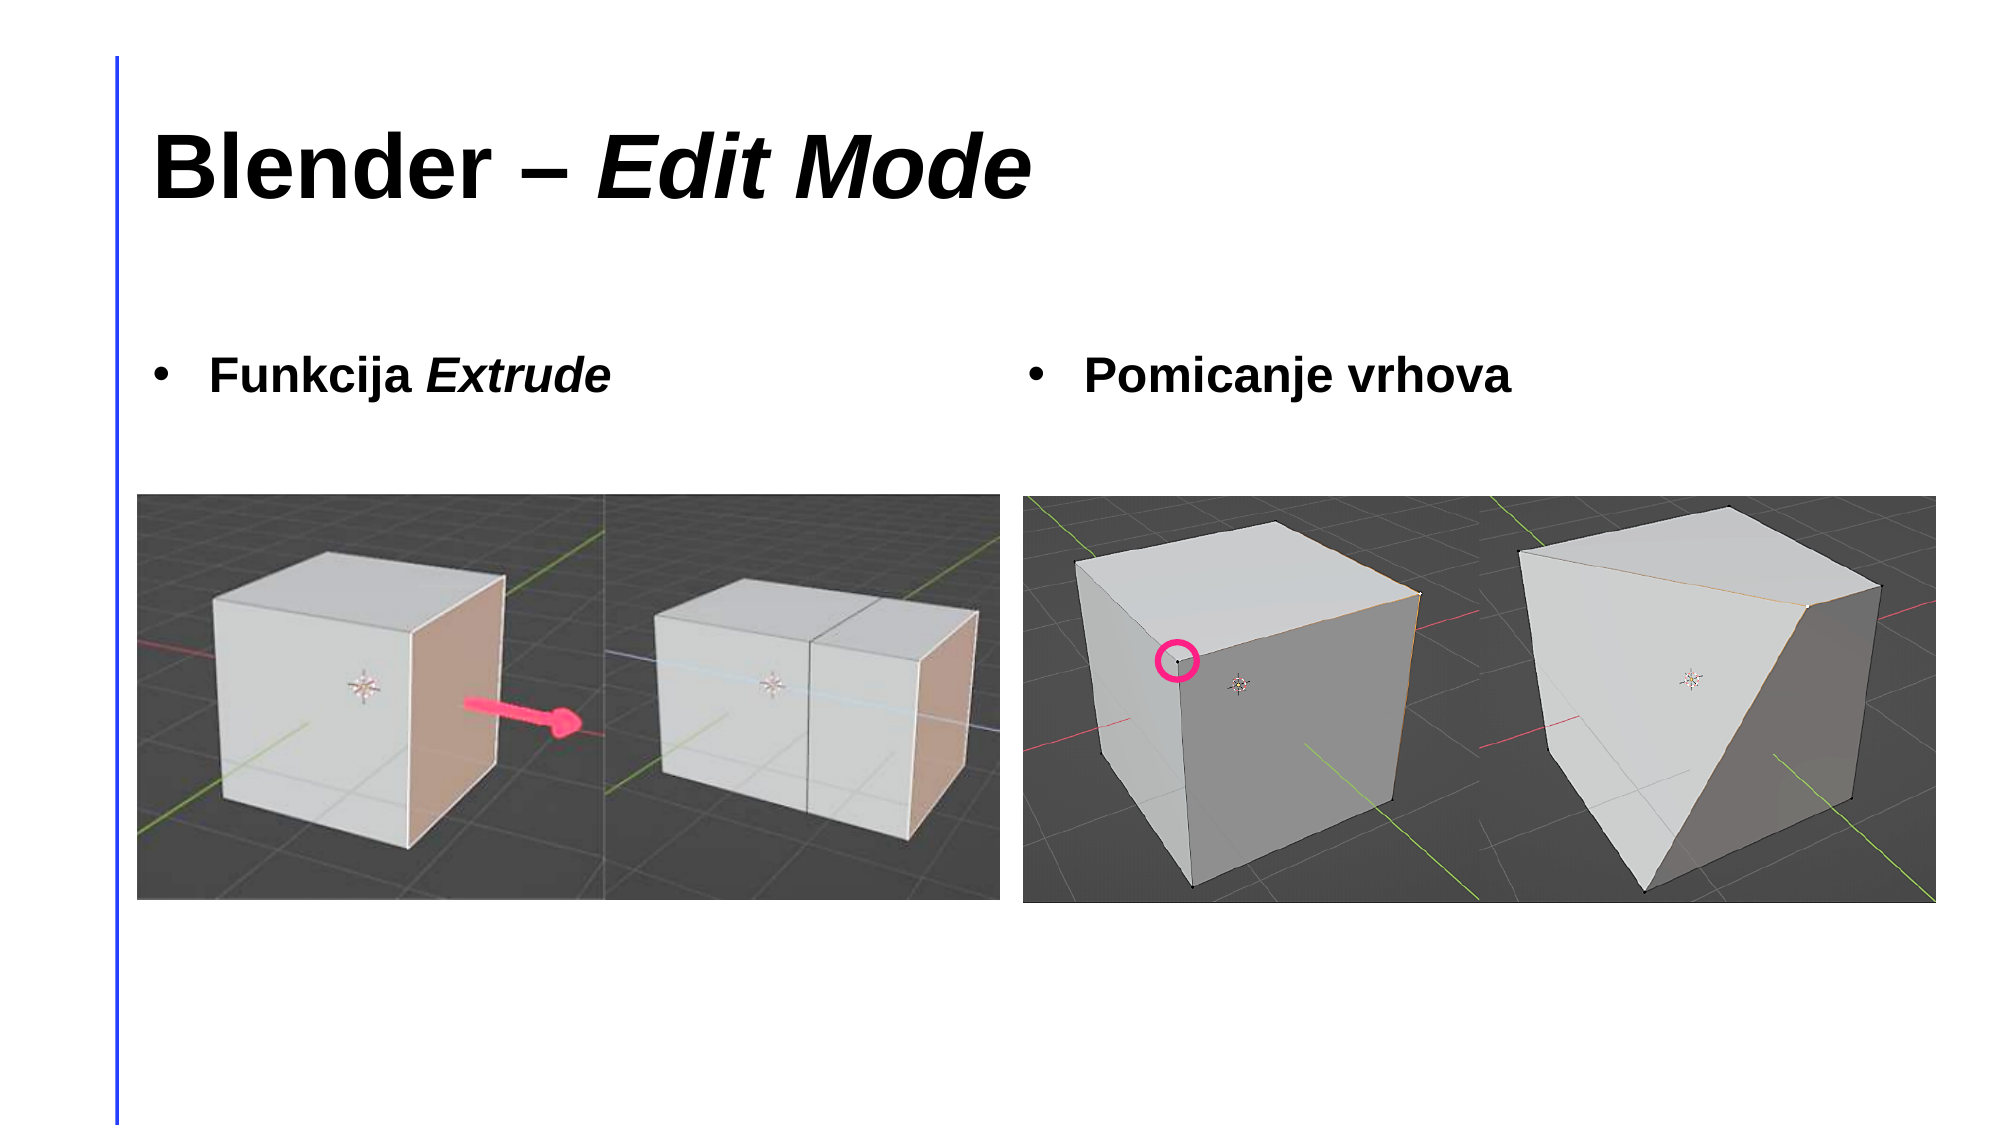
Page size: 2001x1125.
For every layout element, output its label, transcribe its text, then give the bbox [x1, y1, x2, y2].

title Blender – Edit Mode [137, 59, 1863, 278]
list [1023, 496, 1936, 903]
list Pomicanje vrhova [1012, 275, 1863, 411]
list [136, 493, 1000, 900]
list Funkcija Extrude [137, 275, 984, 411]
